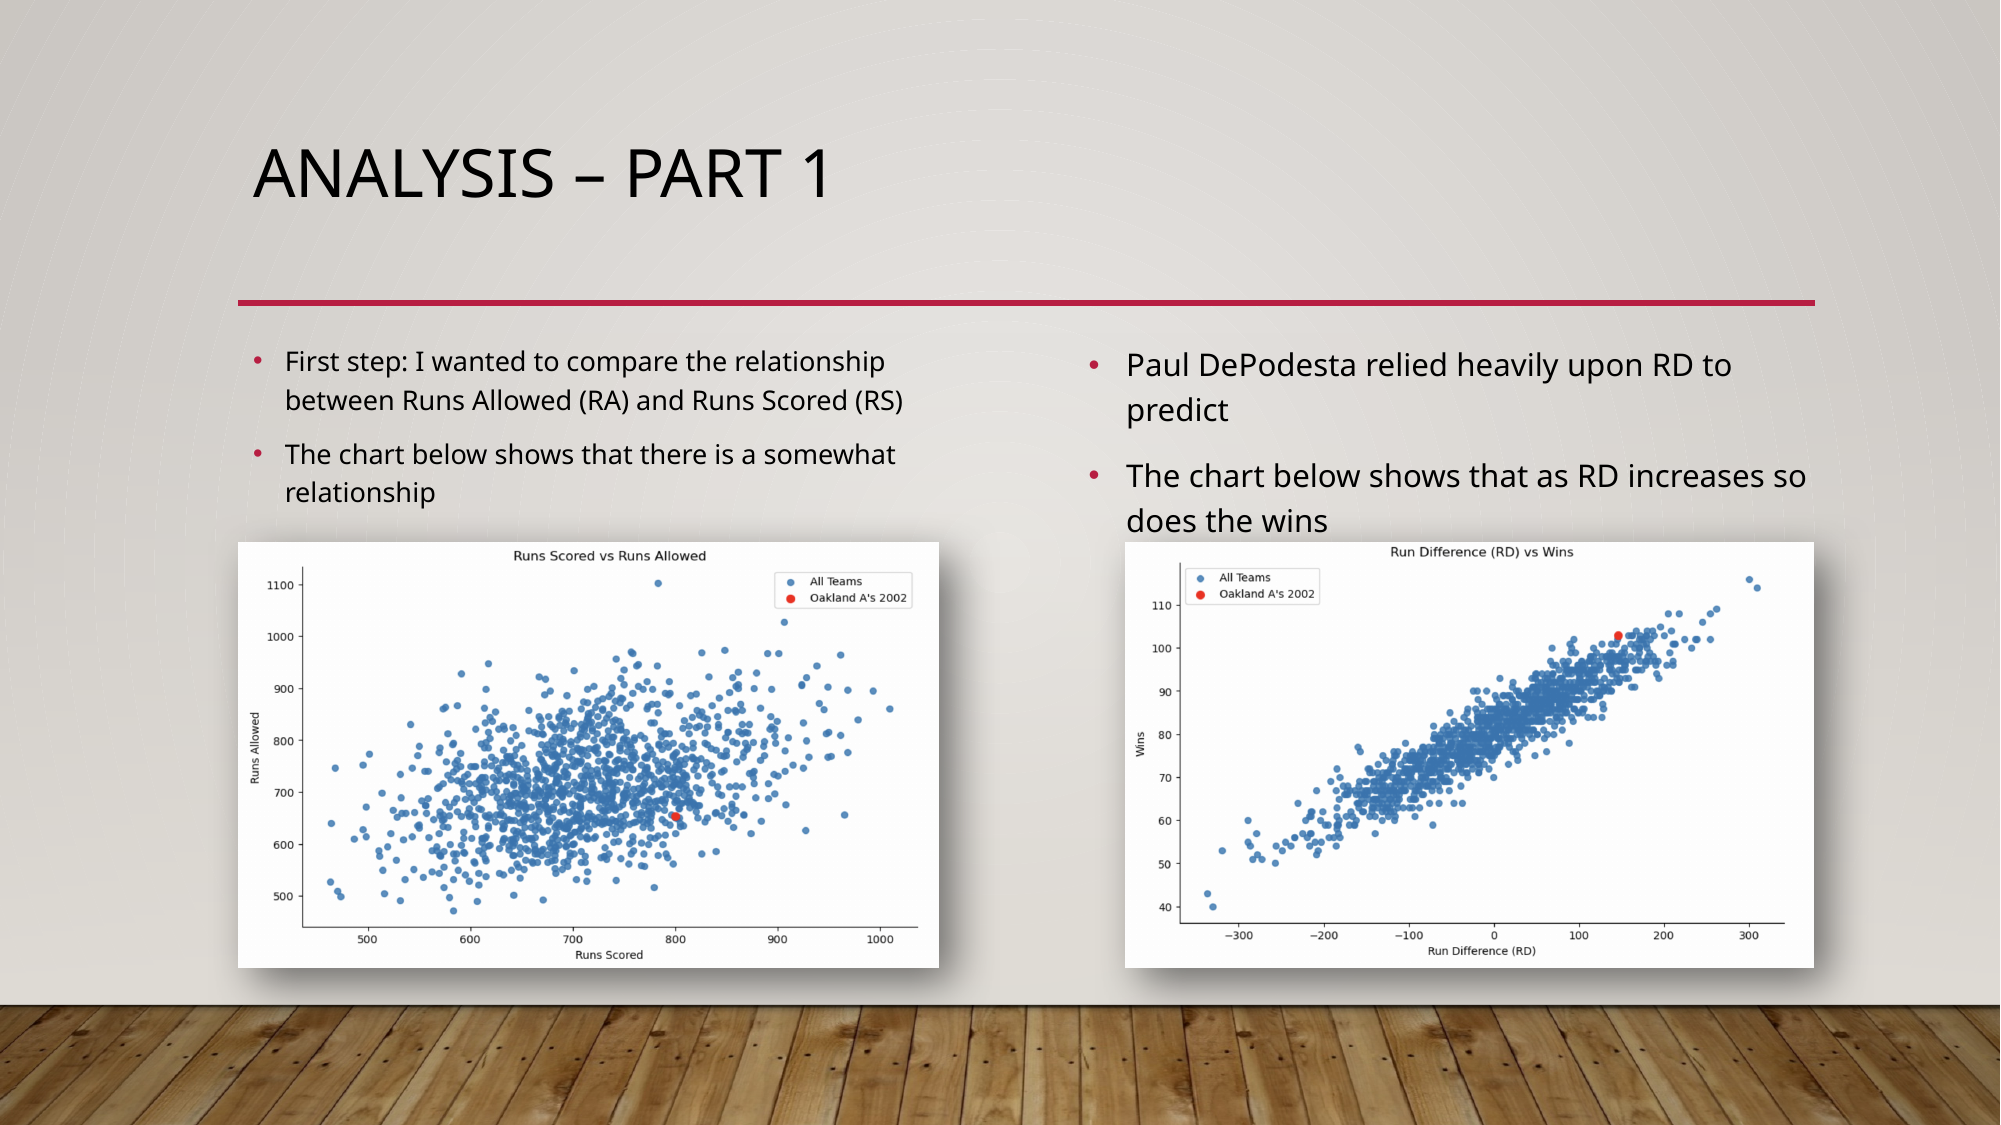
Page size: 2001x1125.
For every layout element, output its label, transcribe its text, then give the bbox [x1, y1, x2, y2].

picture [237, 541, 940, 968]
list First step: I wanted to compare the relationship between Runs Allowed (RA) and Runs Scored (RS) The chart below shows that there is a somewhat relationship [238, 330, 1000, 518]
picture [0, 1005, 2000, 1125]
text_box Paul DePodesta relied heavily upon RD to predict The chart below shows that as RD increases so does the wins [1073, 330, 1836, 518]
picture [1125, 541, 1814, 968]
title Analysis – Part 1 [238, 131, 1814, 305]
